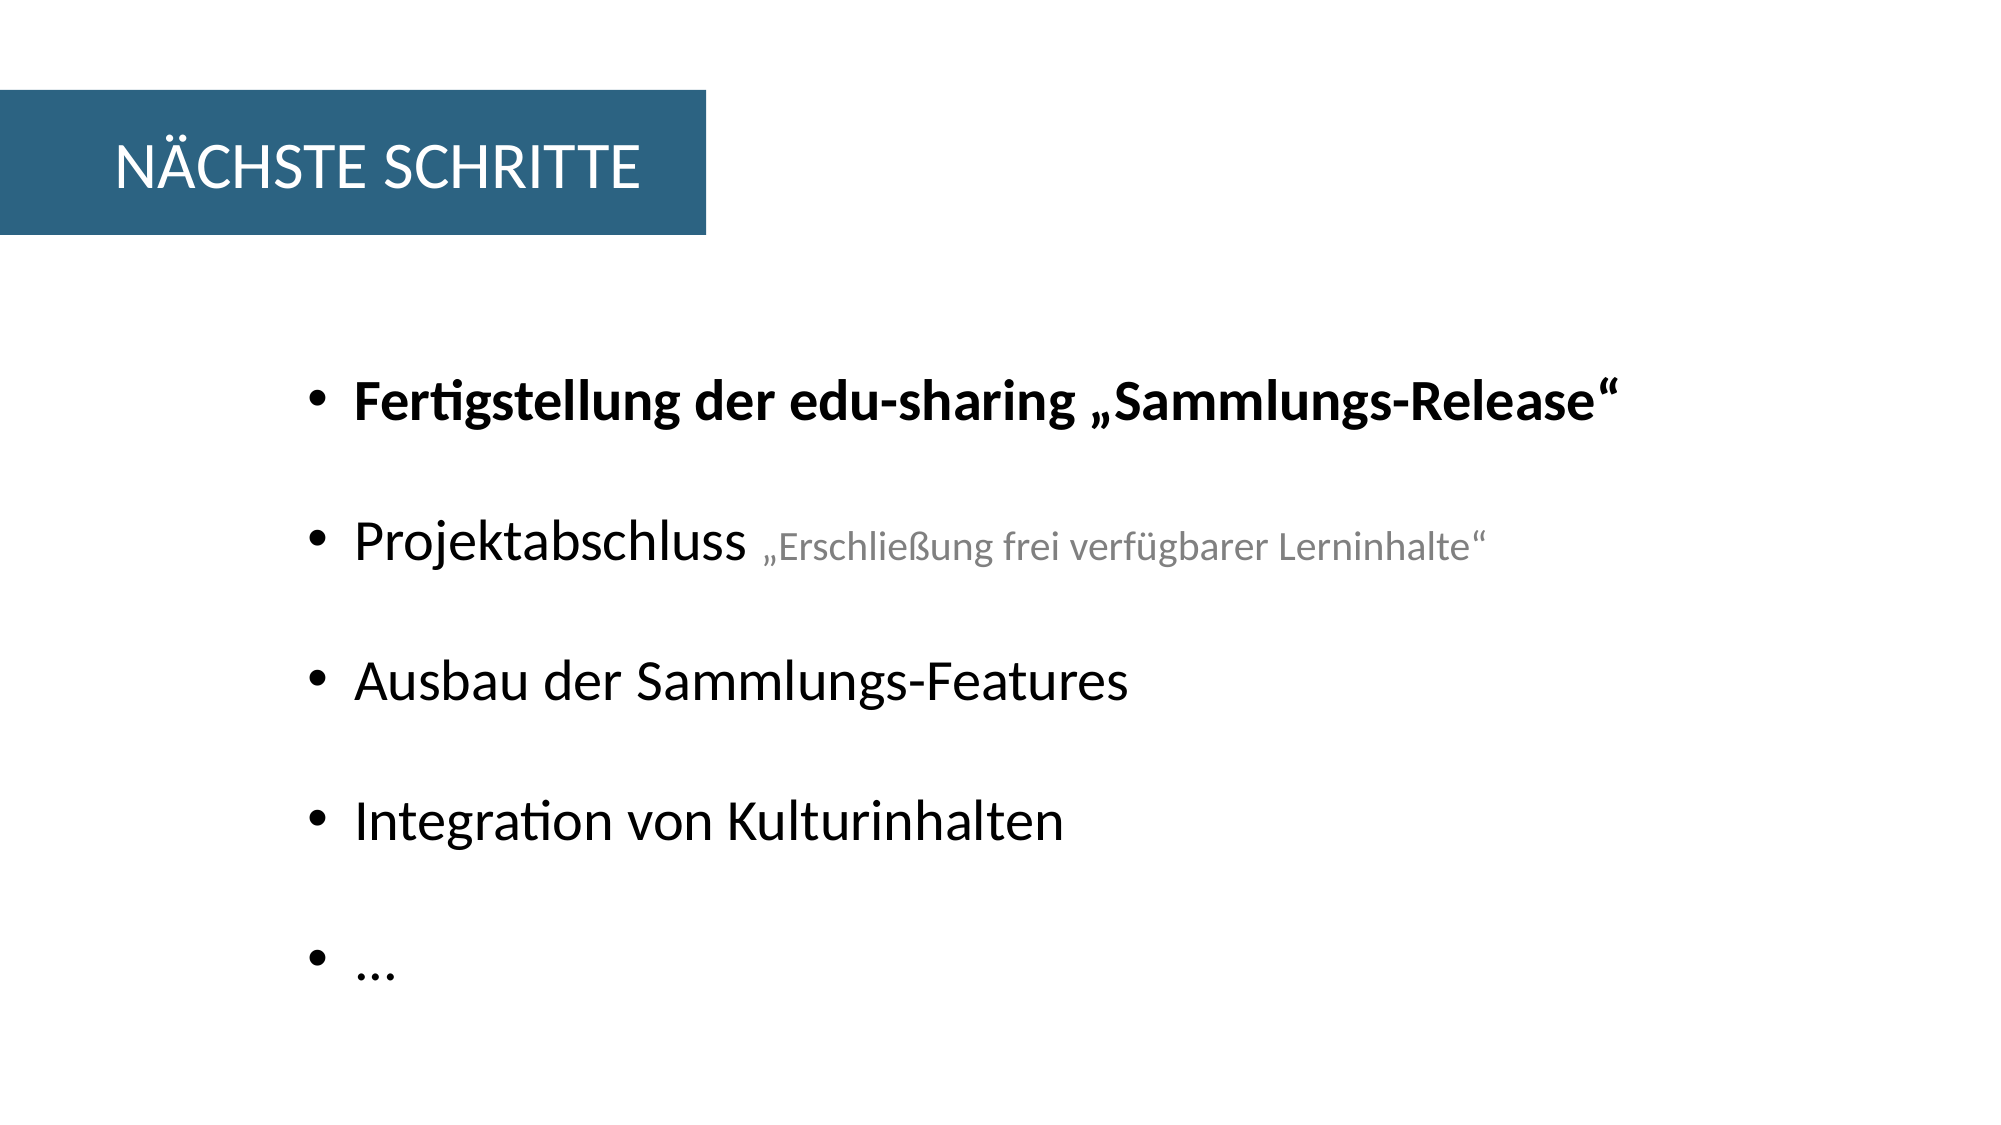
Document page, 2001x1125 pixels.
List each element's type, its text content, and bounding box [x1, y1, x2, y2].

text_box NÄCHSTE SCHRITTE [100, 114, 658, 210]
text_box [0, 89, 707, 236]
text_box Fertigstellung der edu-sharing „Sammlungs-Release“ Projektabschluss „Erschließung frei verfügbarer Lerninhalte“ Ausbau der Sammlungs-Features Integration von Kulturinhalten ... [292, 284, 1817, 1000]
